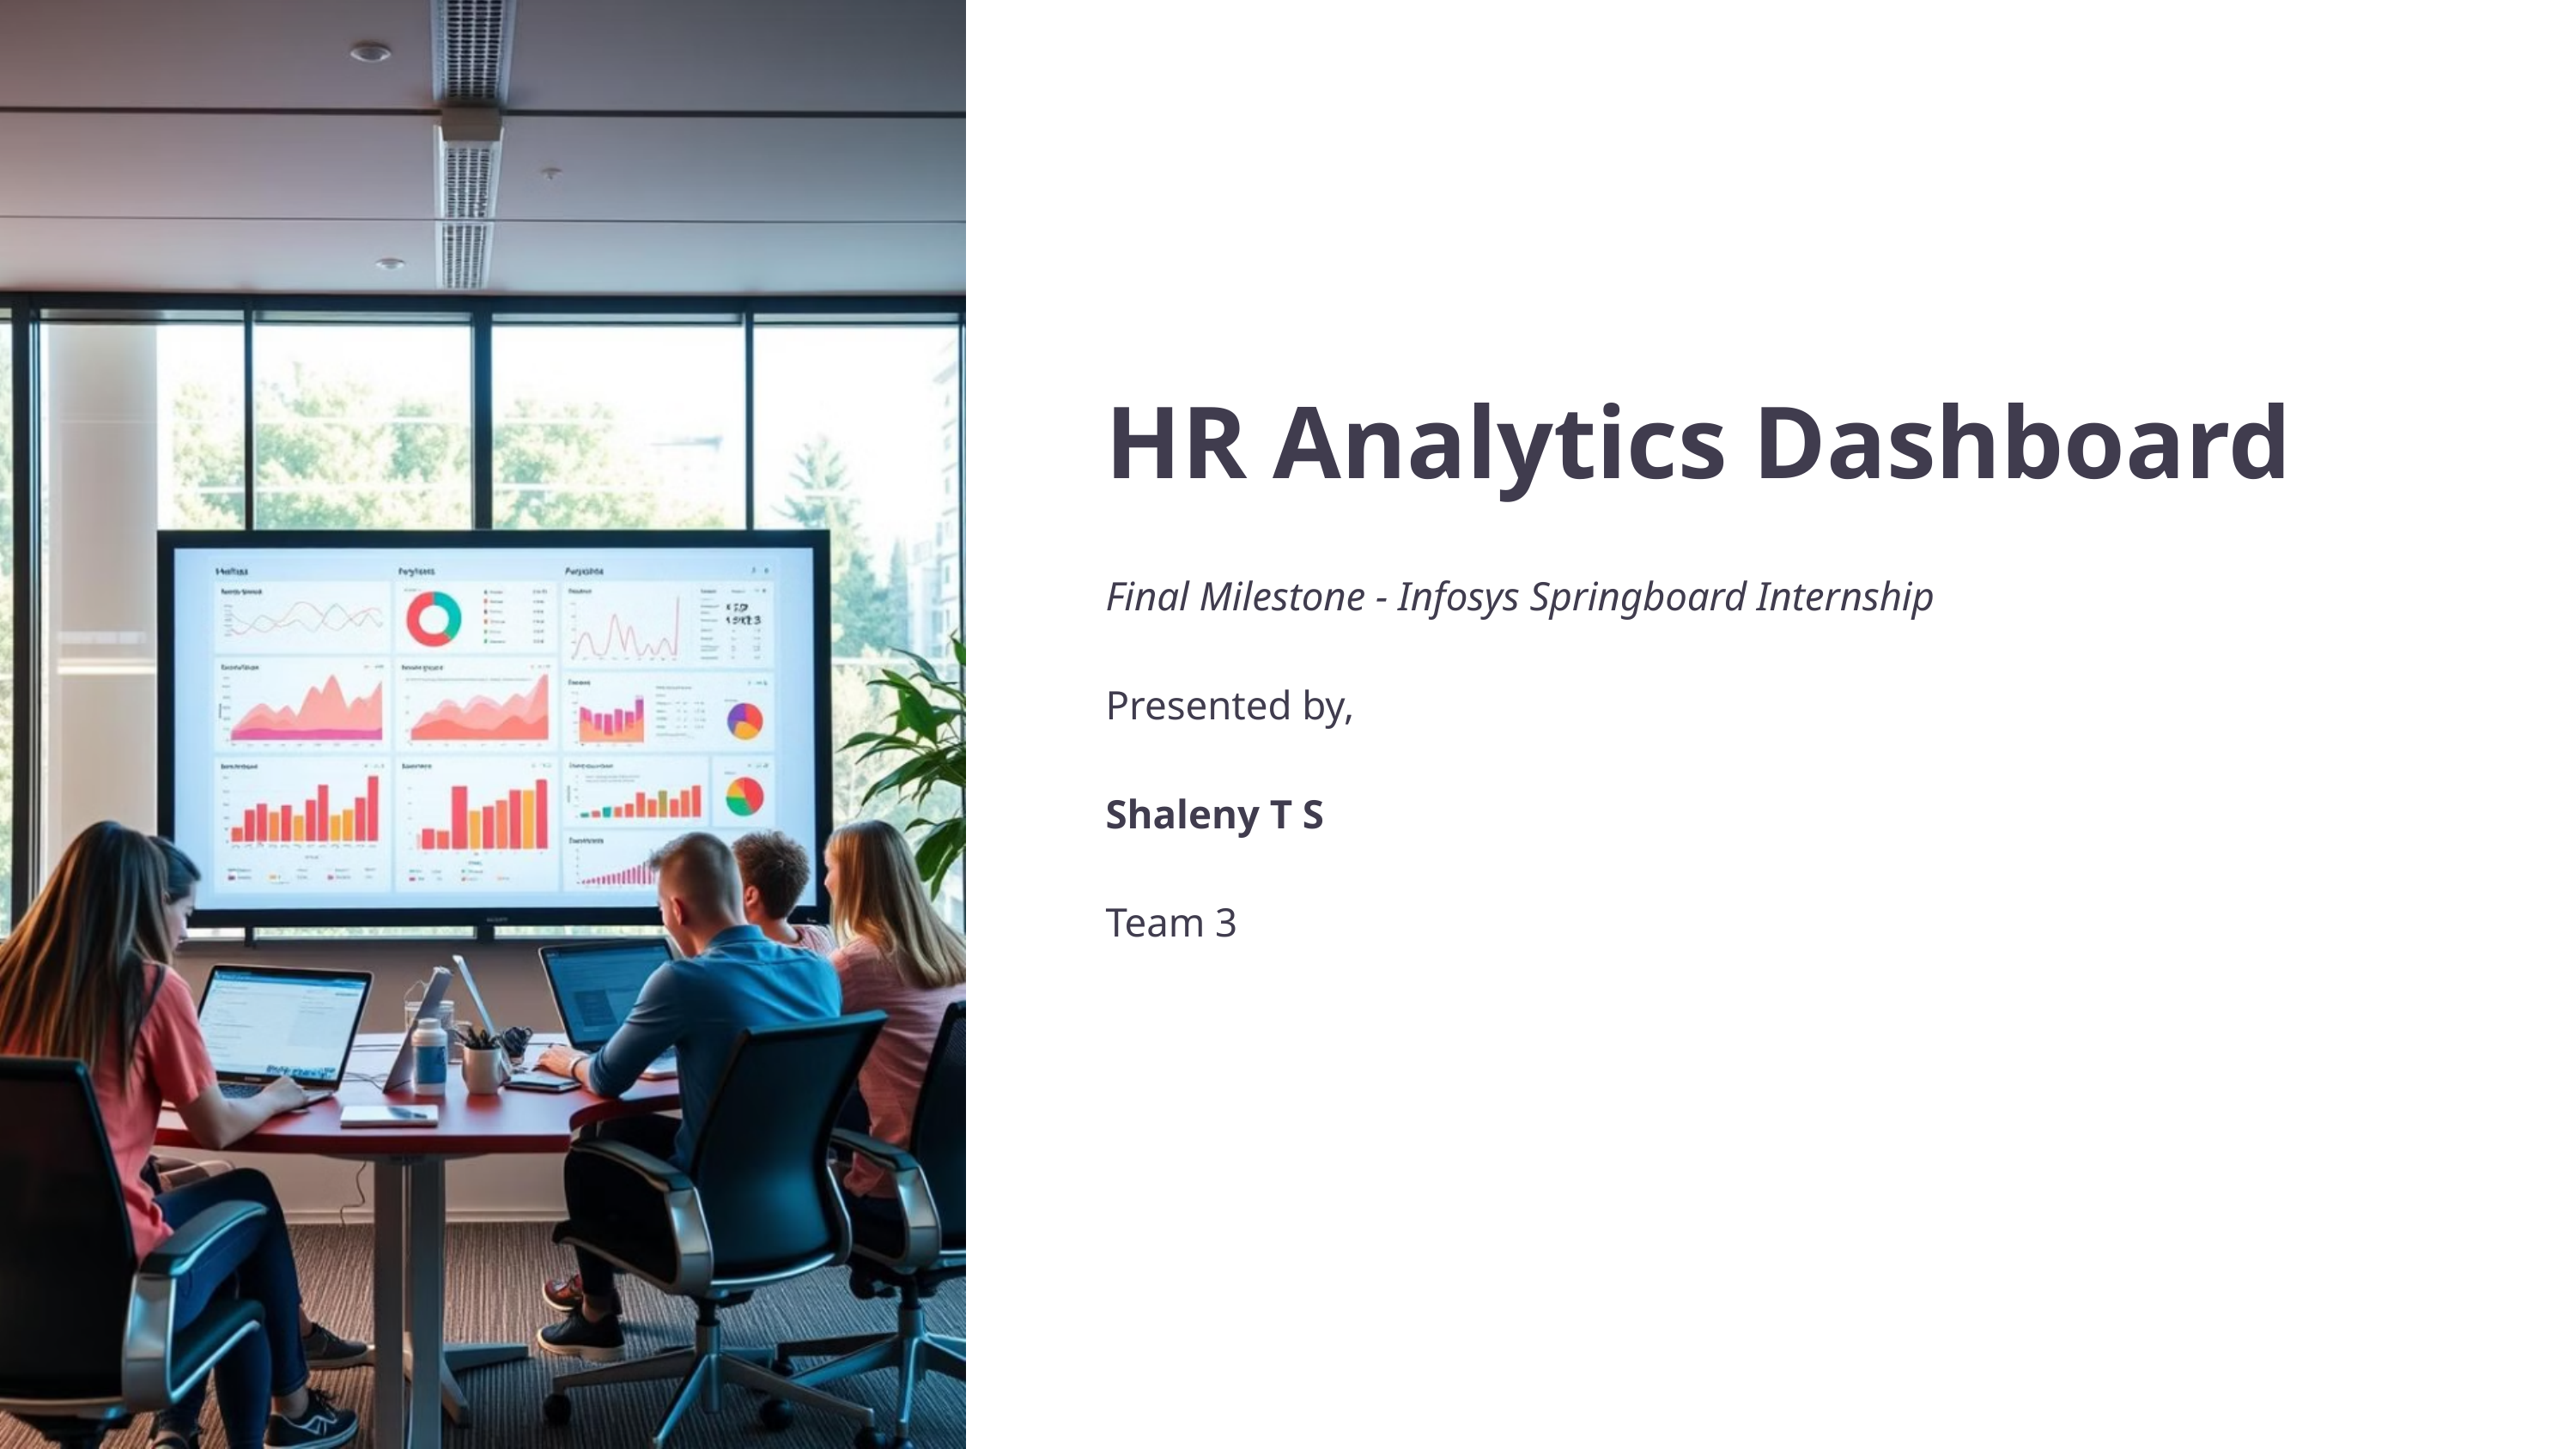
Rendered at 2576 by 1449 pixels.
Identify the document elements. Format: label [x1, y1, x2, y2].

text_box [0, 0, 2576, 1449]
